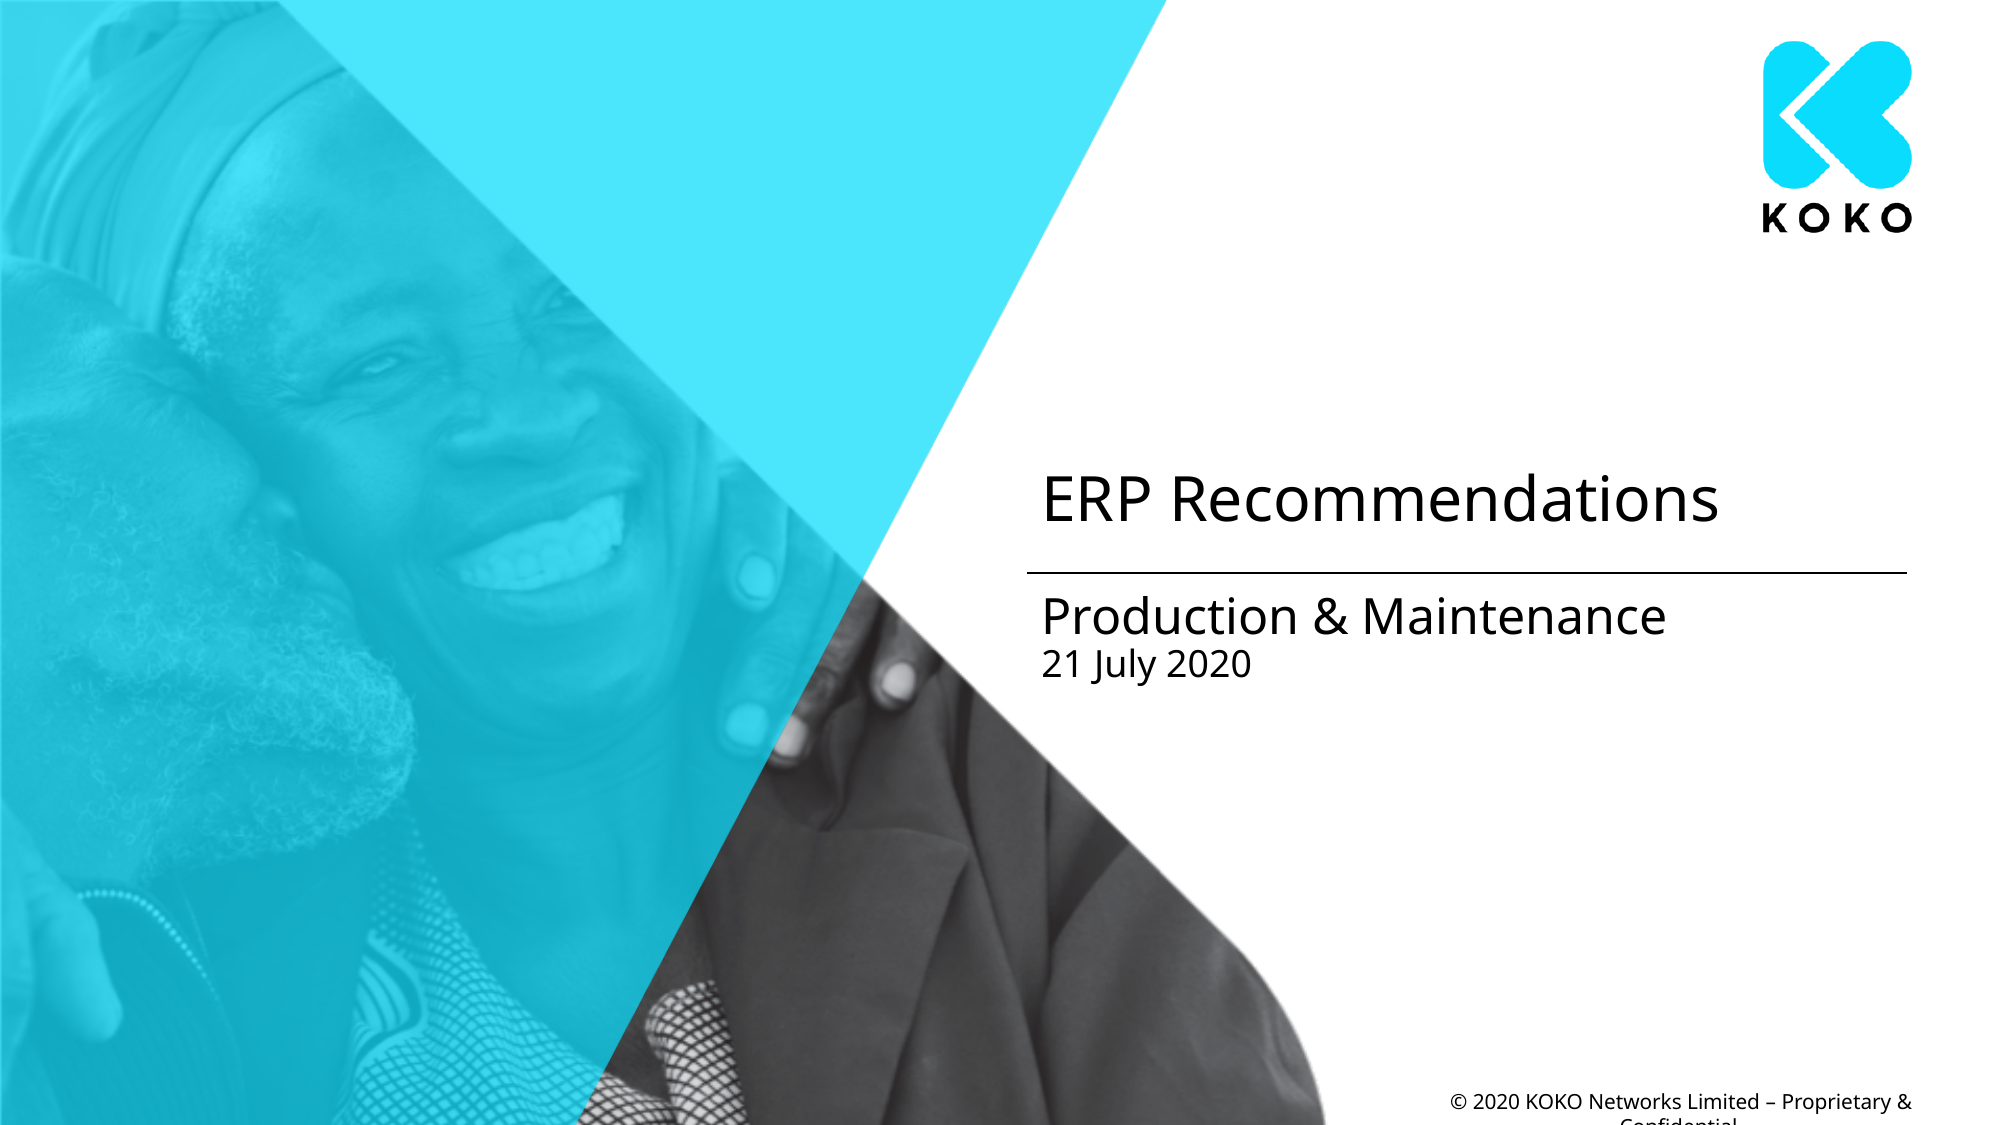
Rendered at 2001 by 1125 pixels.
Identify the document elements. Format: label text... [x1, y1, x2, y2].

title ERP Recommendations [1026, 439, 1908, 563]
picture [1710, 17, 1960, 266]
picture [0, 0, 1328, 1125]
subtitle Production & Maintenance 21 July 2020 [1026, 583, 1908, 707]
